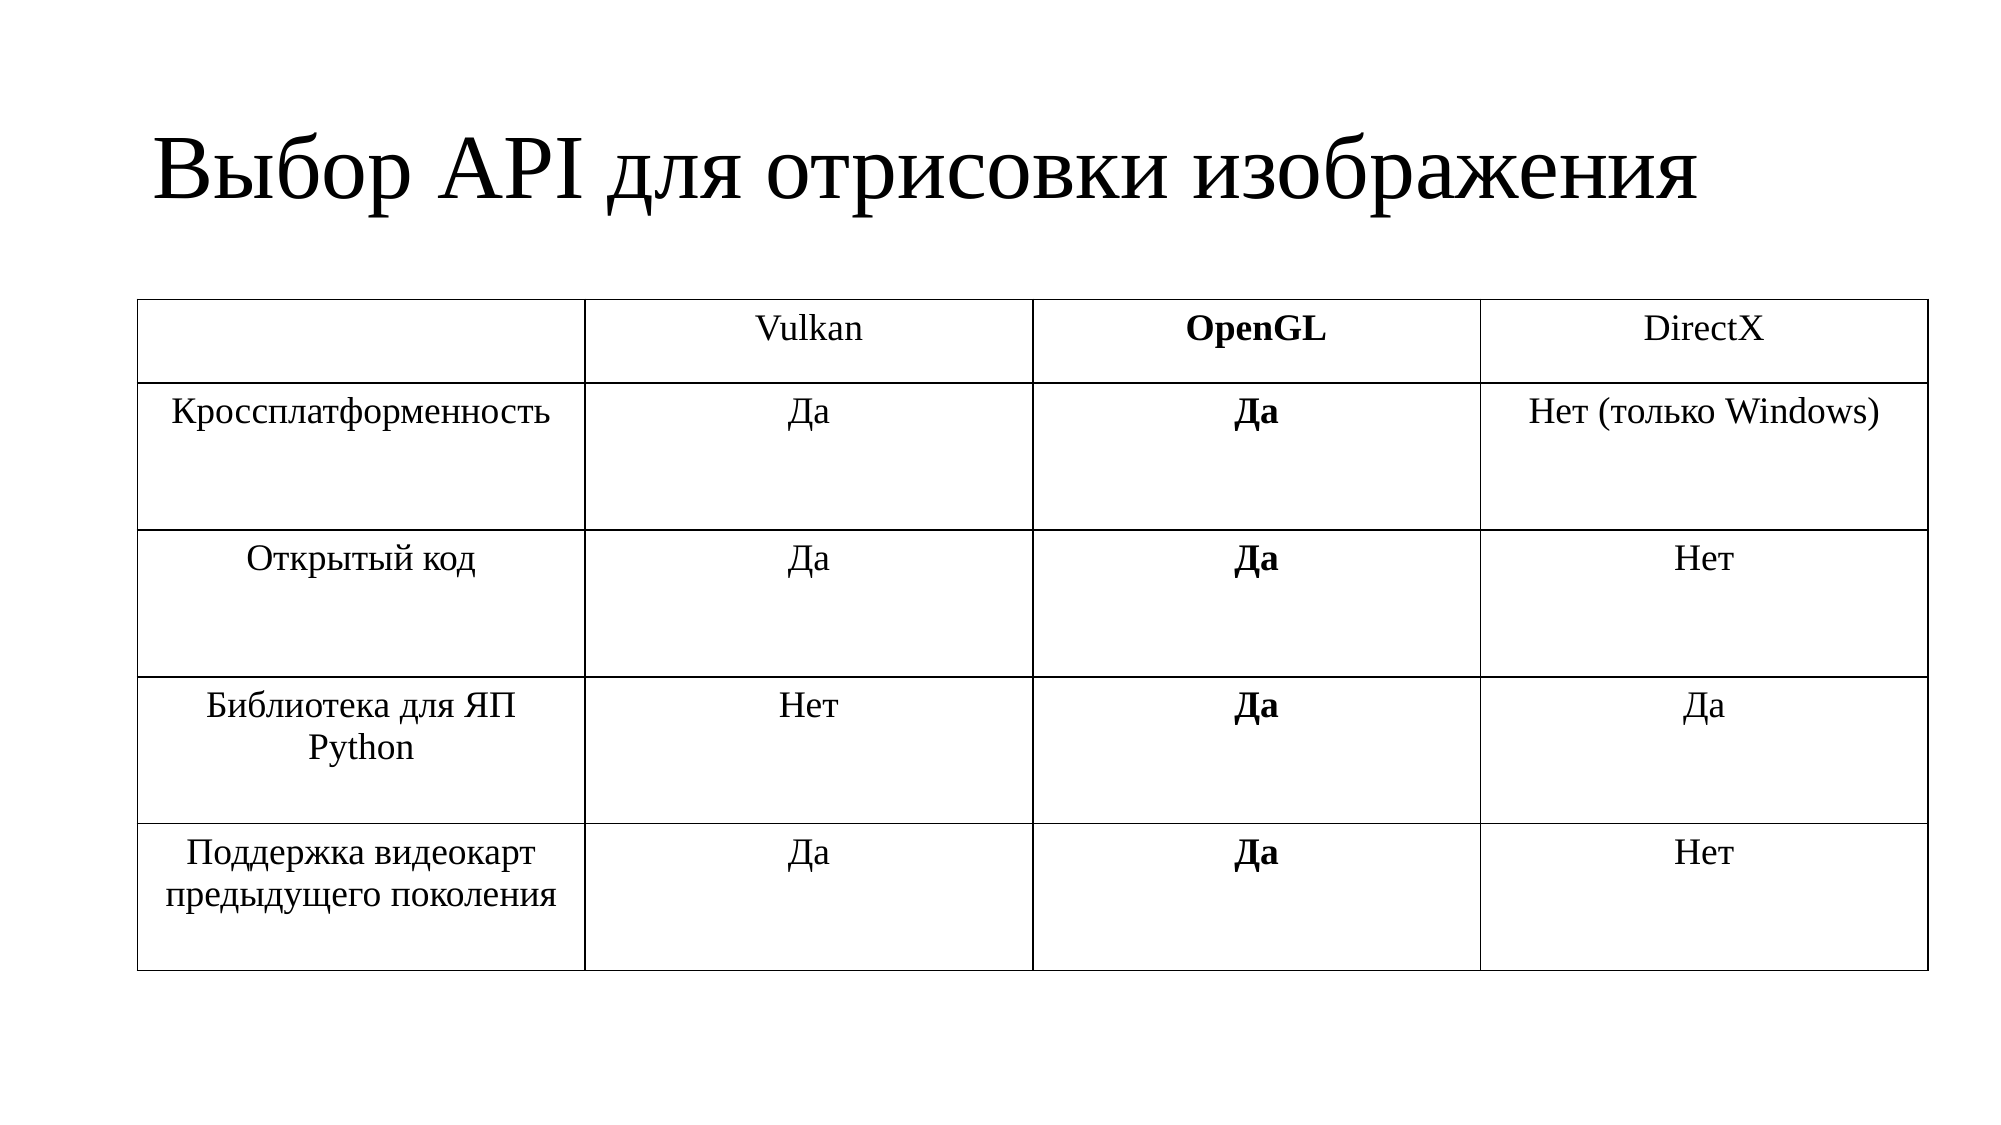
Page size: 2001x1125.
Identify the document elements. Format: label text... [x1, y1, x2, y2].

table_cell Да [1034, 384, 1480, 529]
table_cell Да [1034, 678, 1480, 823]
table_header Vulkan [586, 300, 1032, 382]
table_cell Библиотека для ЯП Python [138, 678, 584, 823]
table_cell Нет [586, 678, 1032, 823]
table_cell Поддержка видеокарт предыдущего поколения [138, 824, 584, 970]
table_cell Да [586, 531, 1032, 676]
table_cell Да [586, 824, 1032, 970]
table_cell Открытый код [138, 531, 584, 676]
table_header OpenGL [1034, 300, 1480, 382]
title Выбор API для отрисовки изображения [137, 59, 1863, 278]
table_cell Да [586, 384, 1032, 529]
table_cell Да [1481, 678, 1927, 823]
table_header DirectX [1481, 300, 1927, 382]
table_cell Нет [1481, 824, 1927, 970]
table_cell Да [1034, 824, 1480, 970]
table_cell Нет (только Windows) [1481, 384, 1927, 529]
table_cell Кроссплатформенность [138, 384, 584, 529]
table_header [138, 300, 584, 382]
table_cell Да [1034, 531, 1480, 676]
table_cell Нет [1481, 531, 1927, 676]
